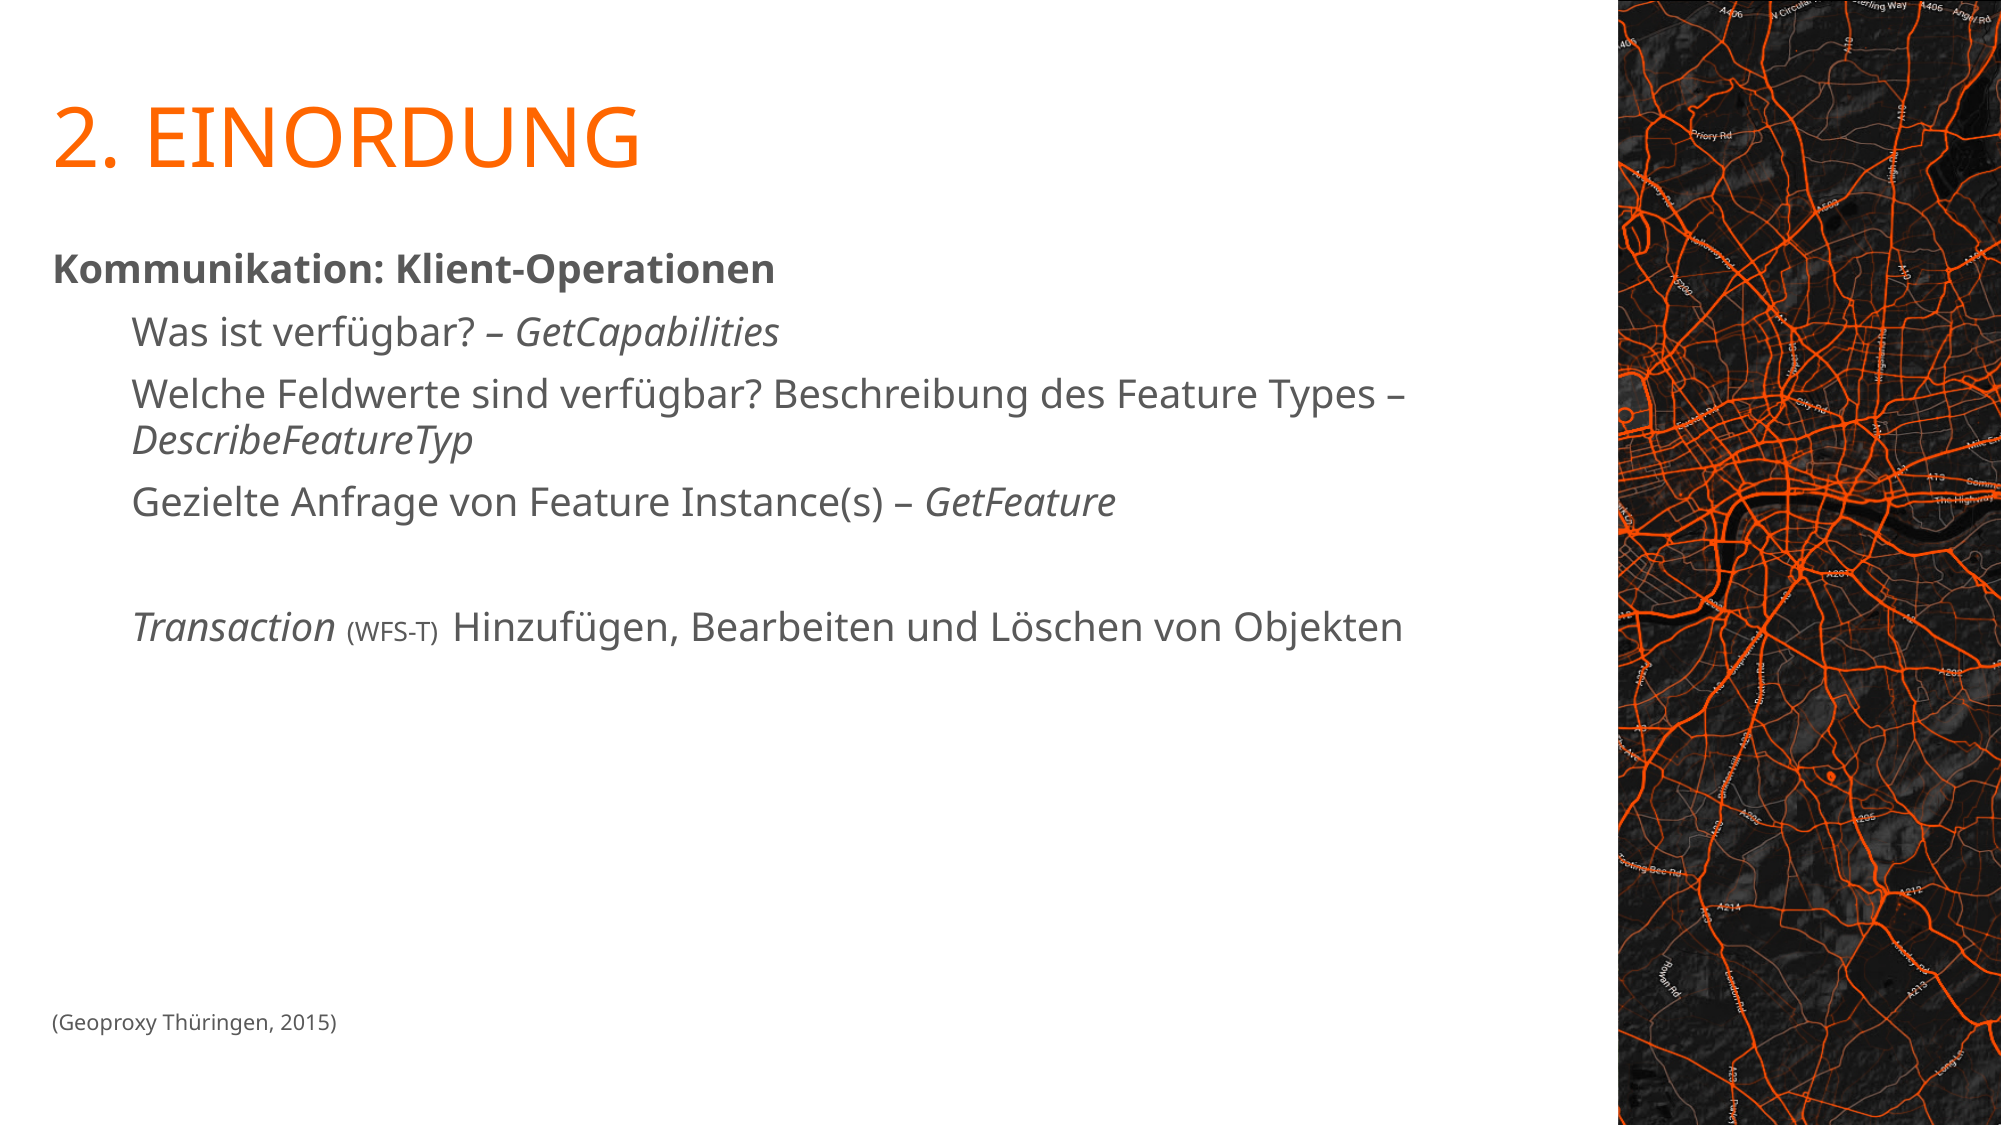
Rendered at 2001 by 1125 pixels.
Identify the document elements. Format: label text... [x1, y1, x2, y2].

picture [1618, 0, 2001, 1125]
title 2. Einordung [37, 18, 1610, 240]
list Kommunikation: Klient-Operationen Was ist verfügbar? – GetCapabilities Welche Feldwerte sind verfügbar? Beschreibung des Feature Types – DescribeFeatureTyp Gezielte Anfrage von Feature Instance(s) – GetFeature Transaction (WFS-T) Hinzufügen, Bearbeiten und Löschen von Objekten (Geoproxy Thüringen, 2015) [37, 240, 1610, 1048]
